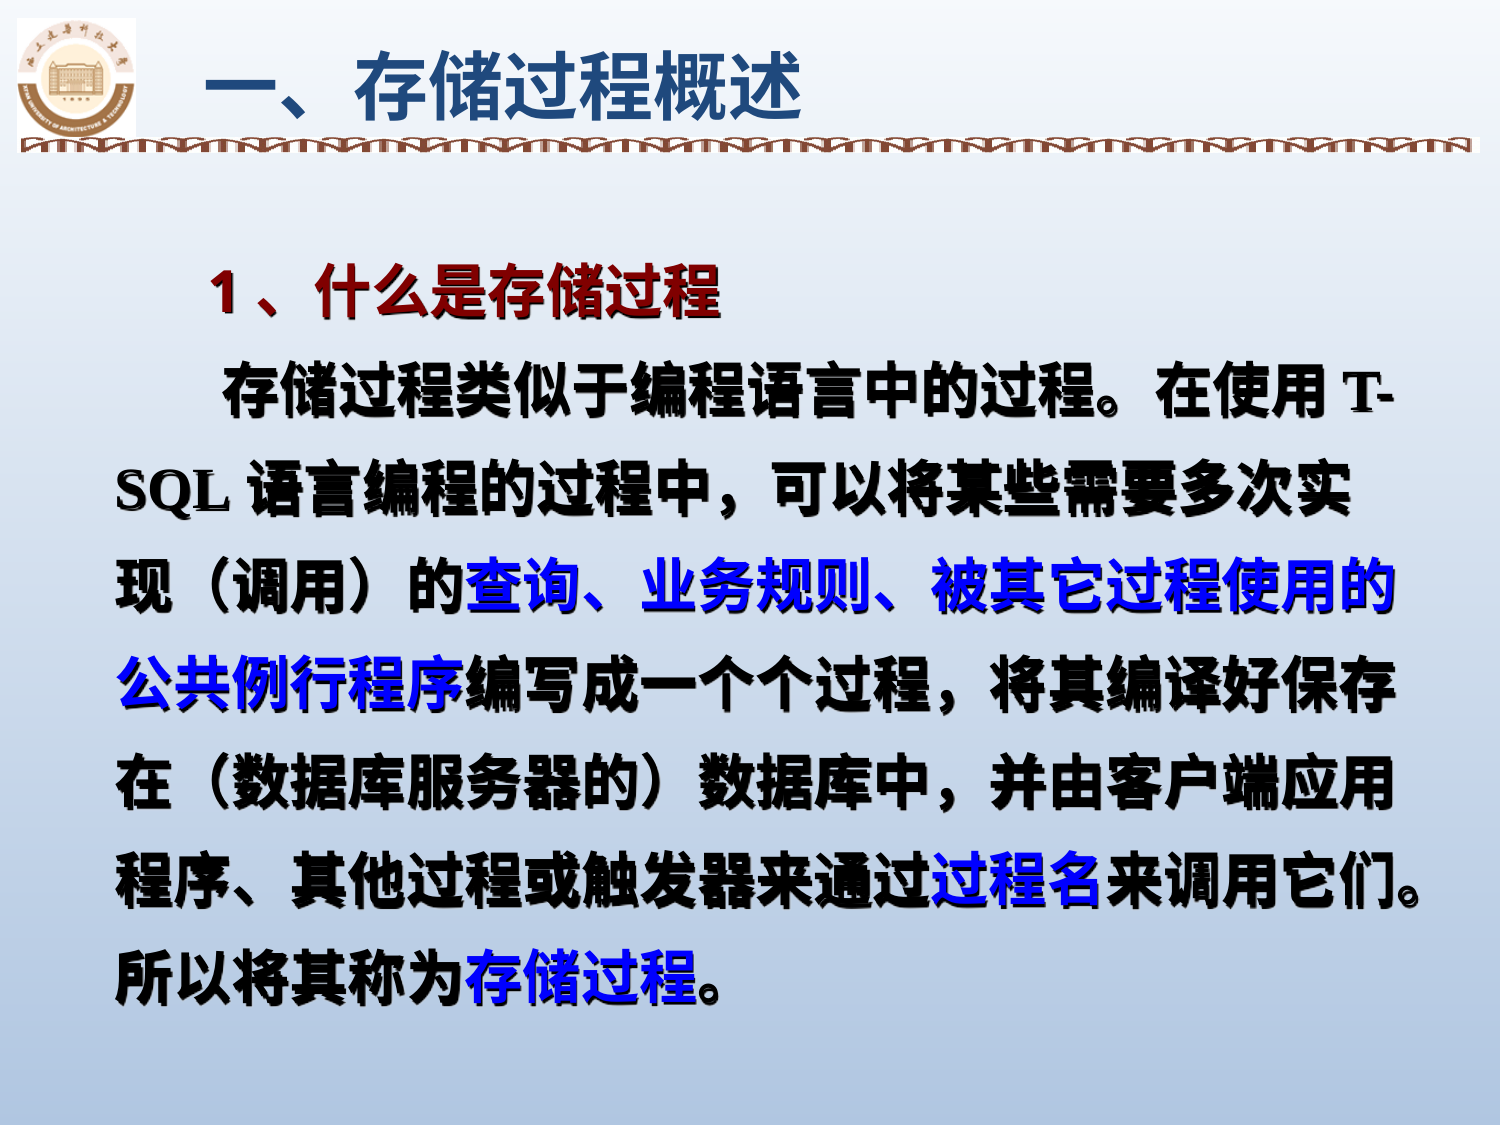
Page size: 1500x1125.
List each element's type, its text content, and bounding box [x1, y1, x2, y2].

text_box 1、什么是存储过程 存储过程类似于编程语言中的过程。在使用T-SQL语言编程的过程中，可以将某些需要多次实现（调用）的查询、业务规则、被其它过程使用的公共例行程序编写成一个个过程，将其编译好保存在（数据库服务器的）数据库中，并由客户端应用程序、其他过程或触发器来通过过程名来调用它们。所以将其称为存储过程。 [100, 192, 1412, 1067]
text_box 一、存储过程概述 [188, 35, 1468, 138]
picture [17, 18, 1480, 153]
